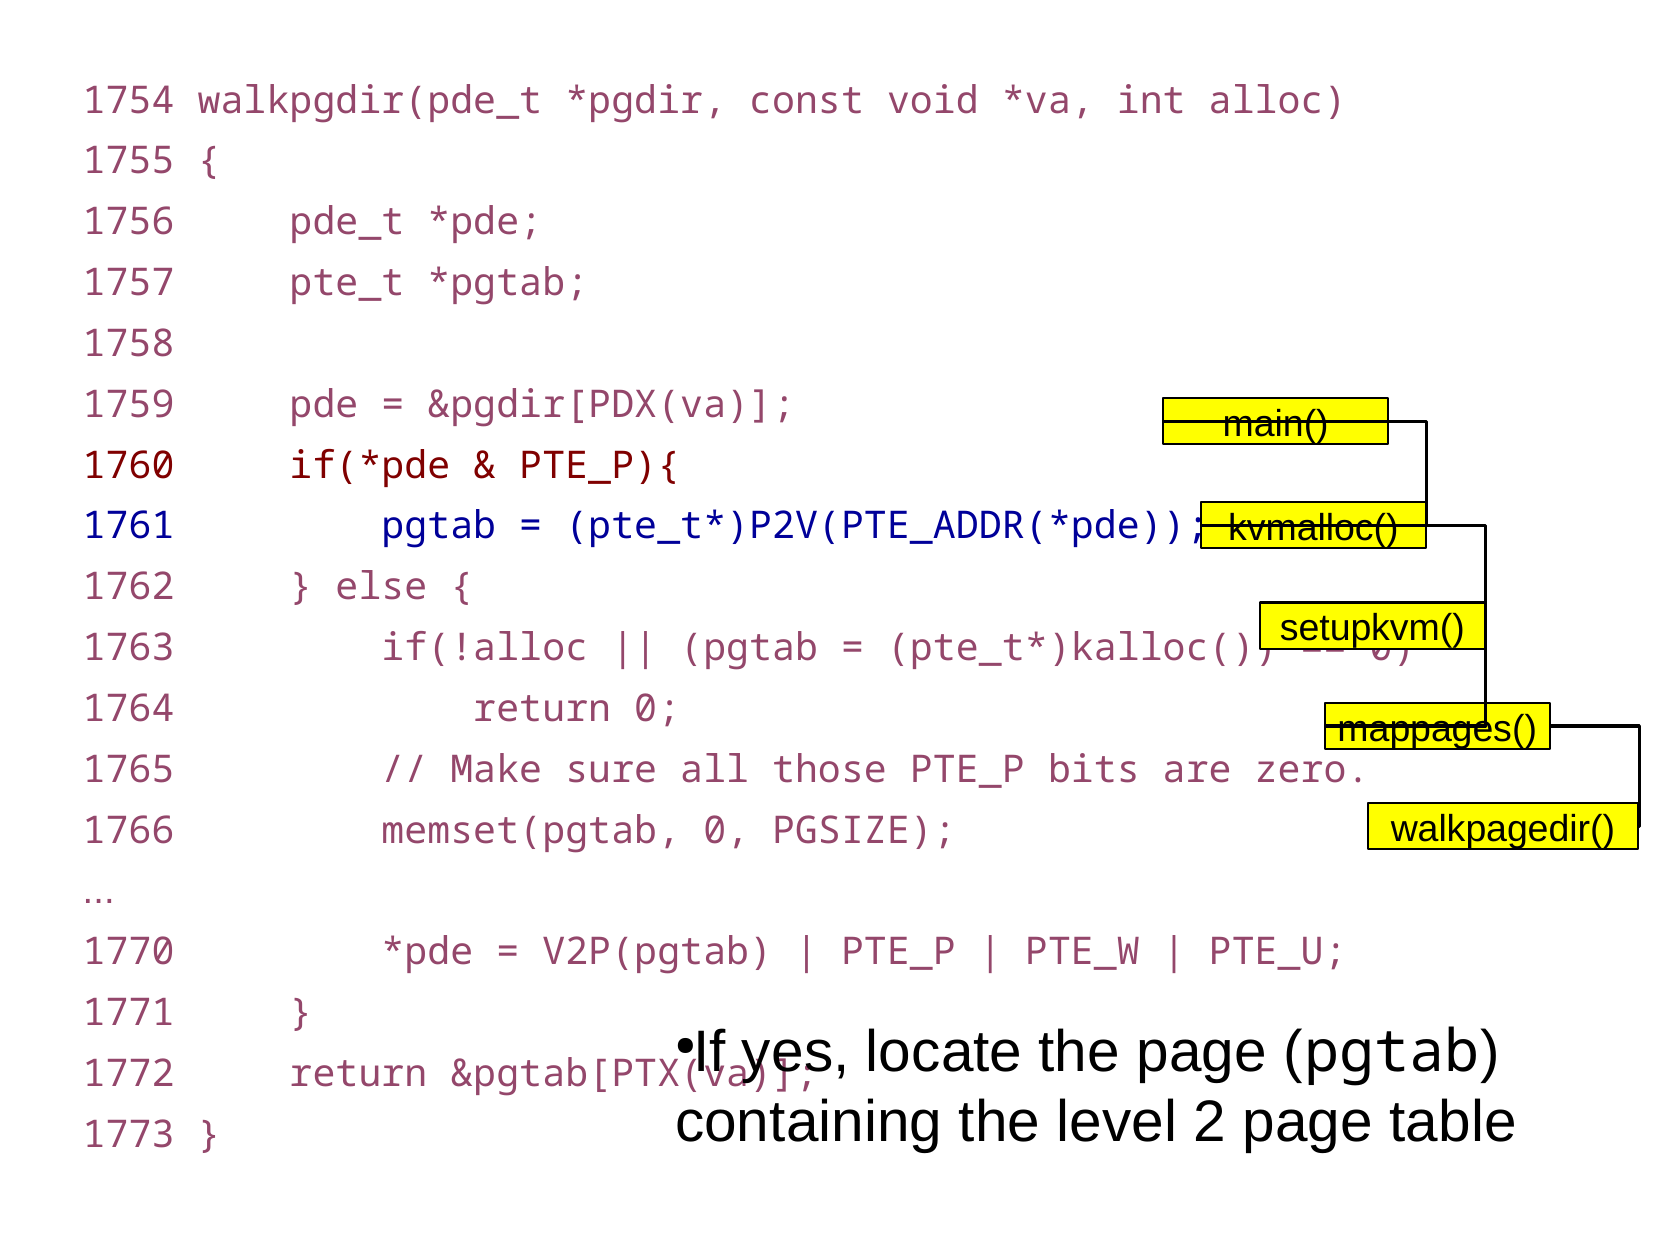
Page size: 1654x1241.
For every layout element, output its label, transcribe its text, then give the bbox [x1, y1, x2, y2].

list 1754 walkpgdir(pde_t *pgdir, const void *va, int alloc) 1755 { 1756 pde_t *pde; 1757 pte_t *pgtab; 1758 1759 pde = &pgdir[PDX(va)]; 1760 if(*pde & PTE_P){ 1761 pgtab = (pte_t*)P2V(PTE_ADDR(*pde)); 1762 } else { 1763 if(!alloc || (pgtab = (pte_t*)kalloc()) == 0) 1764 return 0; 1765 // Make sure all those PTE_P bits are zero. 1766 memset(pgtab, 0, PGSIZE); ... 1770 *pde = V2P(pgtab) | PTE_P | PTE_W | PTE_U; 1771 } 1772 return &pgtab[PTX(va)]; 1773 } [82, 75, 1571, 1163]
text_box kvmalloc() [1260, 527, 1426, 549]
text_box main() [1163, 398, 1389, 420]
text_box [1200, 525, 1260, 626]
list If yes, locate the page (pgtab) containing the level 2 page table [675, 1012, 1613, 1201]
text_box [1259, 625, 1325, 726]
text_box setupkvm() [1260, 602, 1483, 649]
text_box main() [1201, 423, 1389, 445]
text_box walkpagedir() [1367, 803, 1639, 850]
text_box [1324, 725, 1368, 827]
text_box kvmalloc() [1201, 502, 1424, 524]
text_box mappages() [1368, 702, 1550, 750]
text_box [1163, 421, 1201, 526]
text_box mappages() [1325, 702, 1483, 724]
